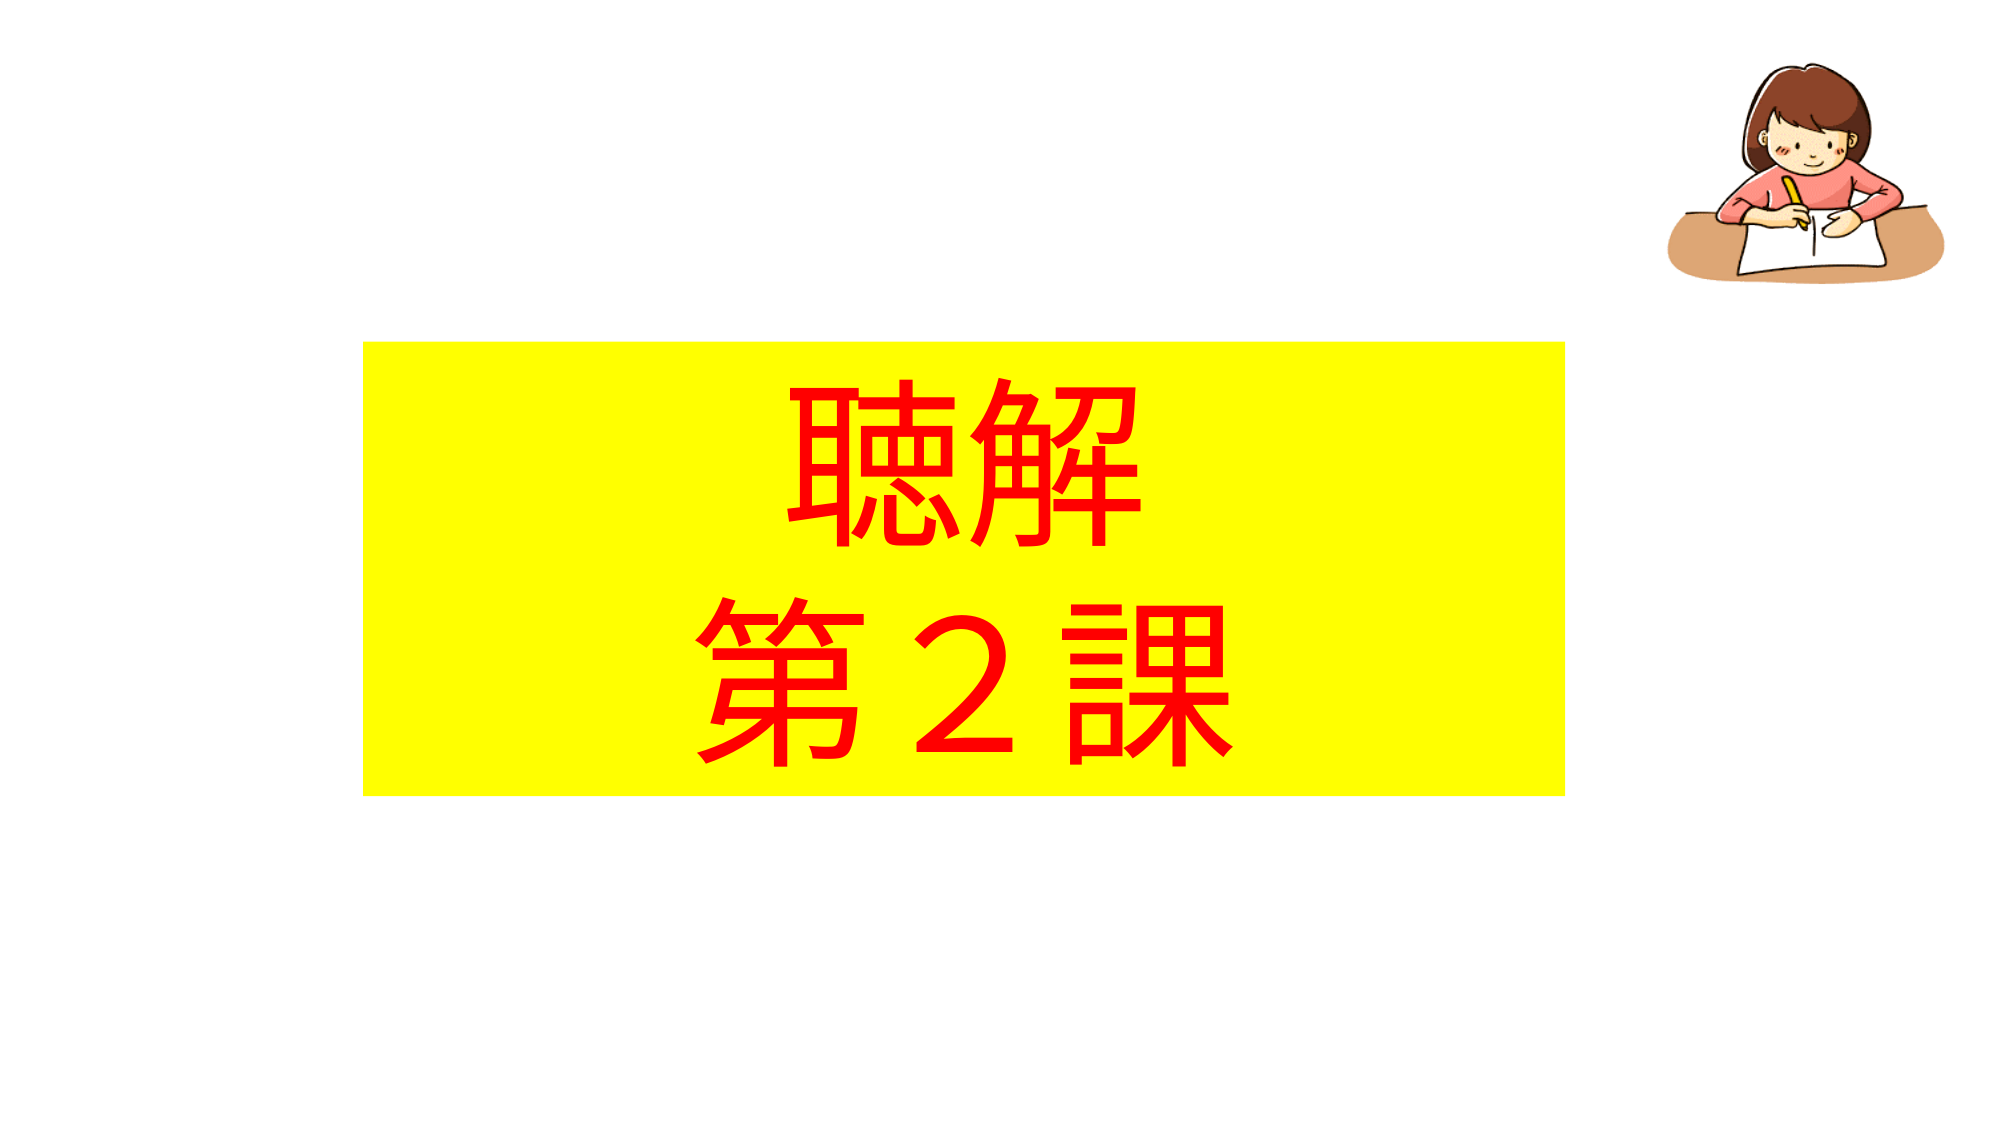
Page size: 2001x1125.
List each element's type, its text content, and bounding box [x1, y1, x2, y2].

picture [1635, 55, 1980, 298]
text_box 聴解 第２課 [363, 341, 1566, 797]
